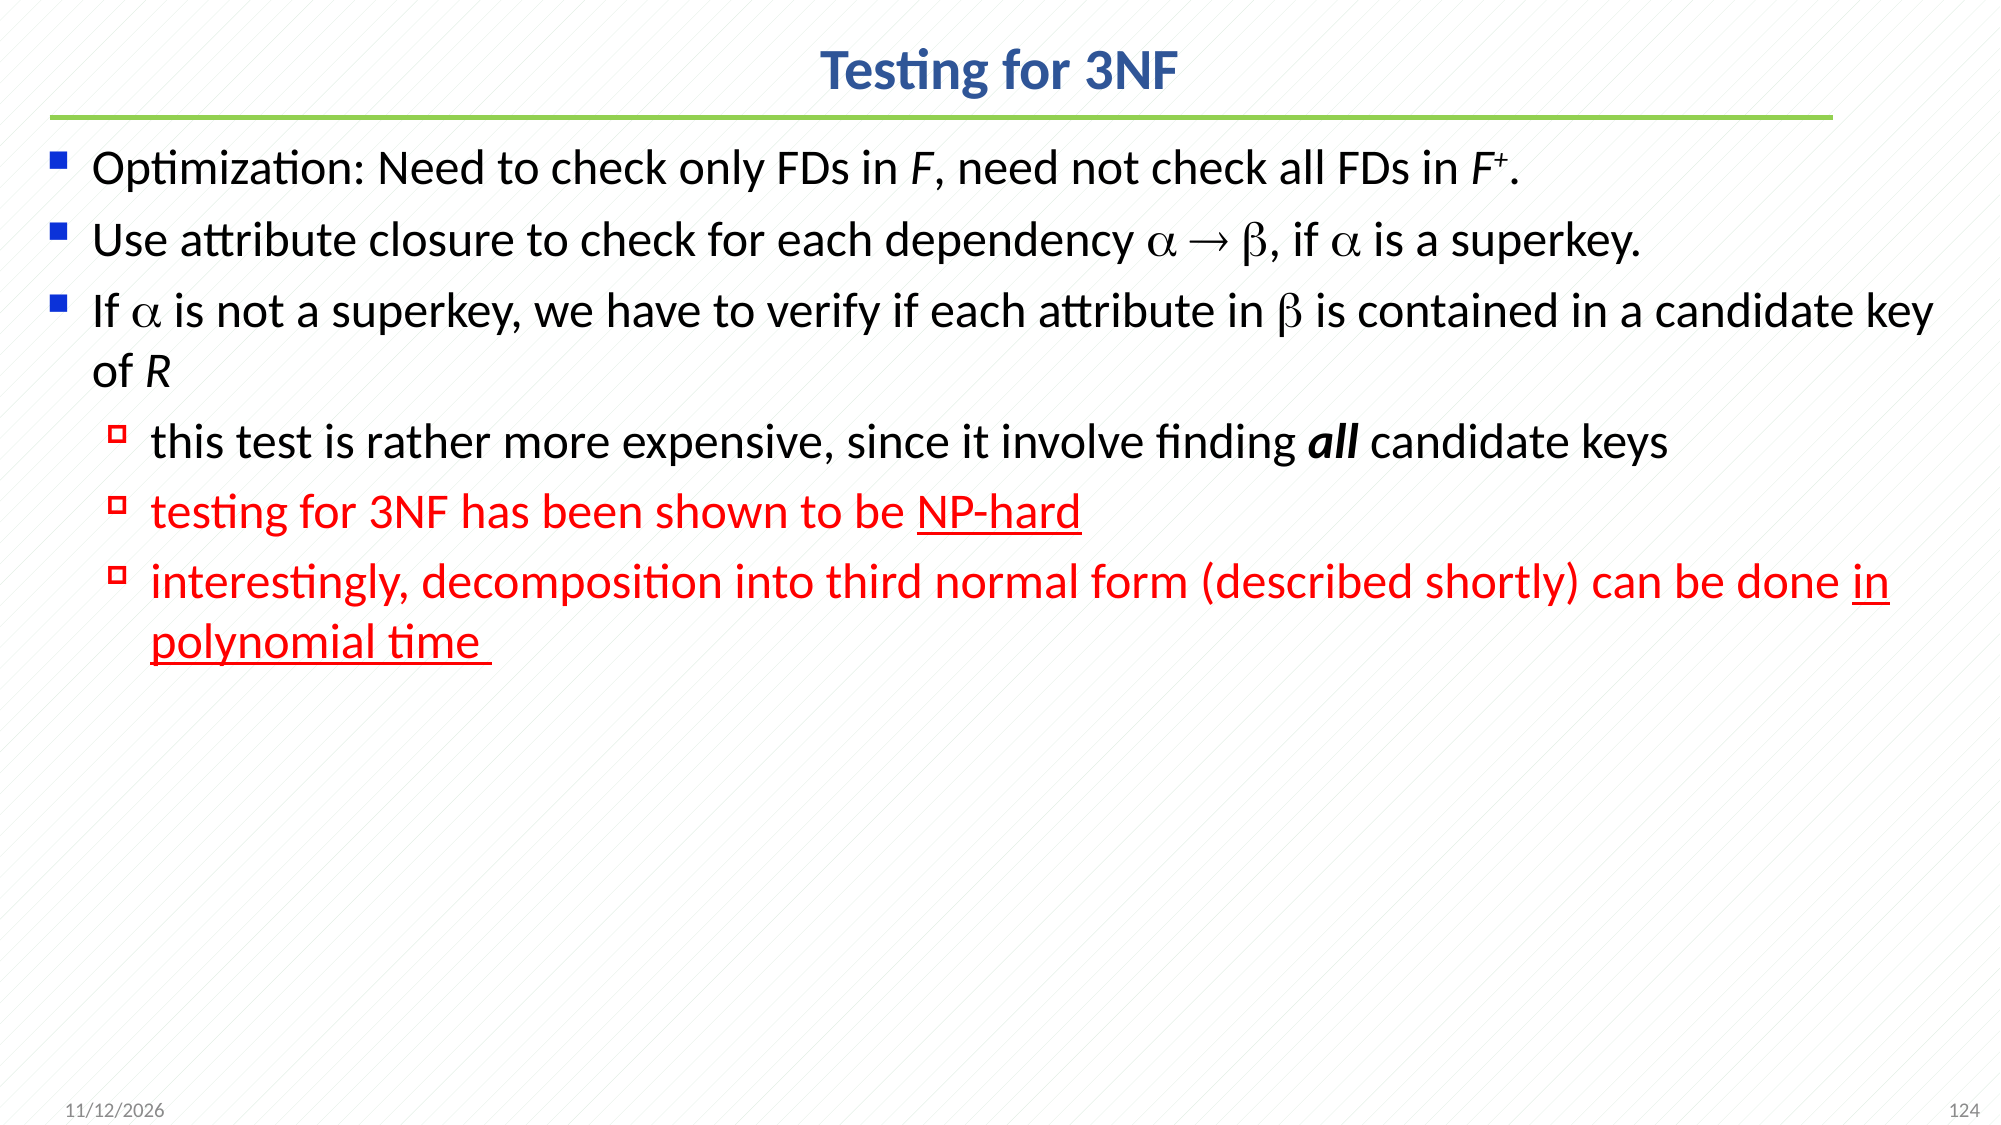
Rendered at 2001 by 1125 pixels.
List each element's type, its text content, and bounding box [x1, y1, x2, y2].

slide_number 124 [1545, 1079, 1996, 1125]
list Optimization: Need to check only FDs in F, need not check all FDs in F+. Use attribute closure to check for each dependency   , if  is a superkey. If  is not a superkey, we have to verify if each attribute in  is contained in a candidate key of R this test is rather more expensive, since it involve finding all candidate keys testing for 3NF has been shown to be NP-hard interestingly, decomposition into third normal form (described shortly) can be done in polynomial time [32, 126, 1974, 1081]
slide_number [49, 1079, 500, 1125]
title Testing for 3NF [50, 13, 1949, 126]
